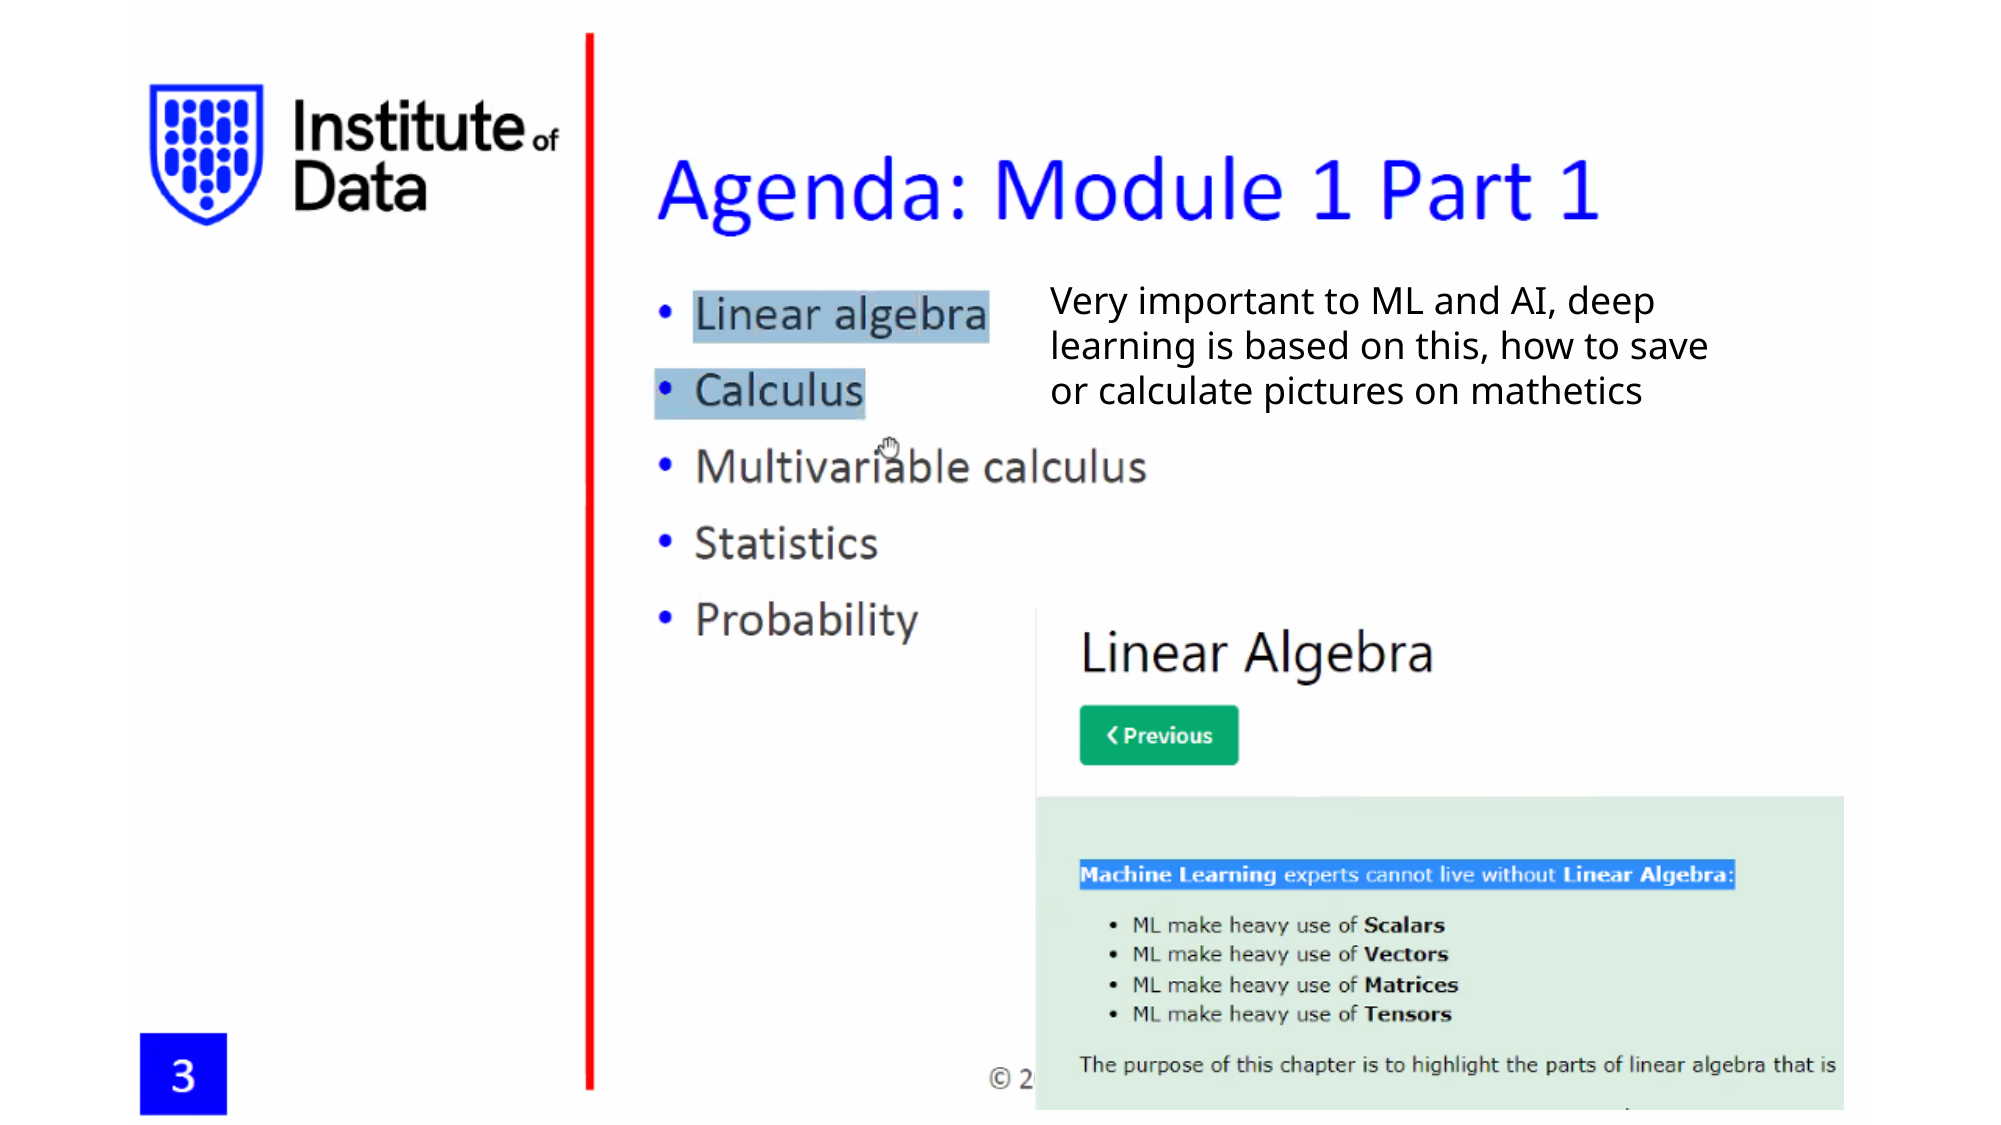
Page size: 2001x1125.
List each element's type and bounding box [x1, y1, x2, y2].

picture [131, 0, 1869, 1125]
